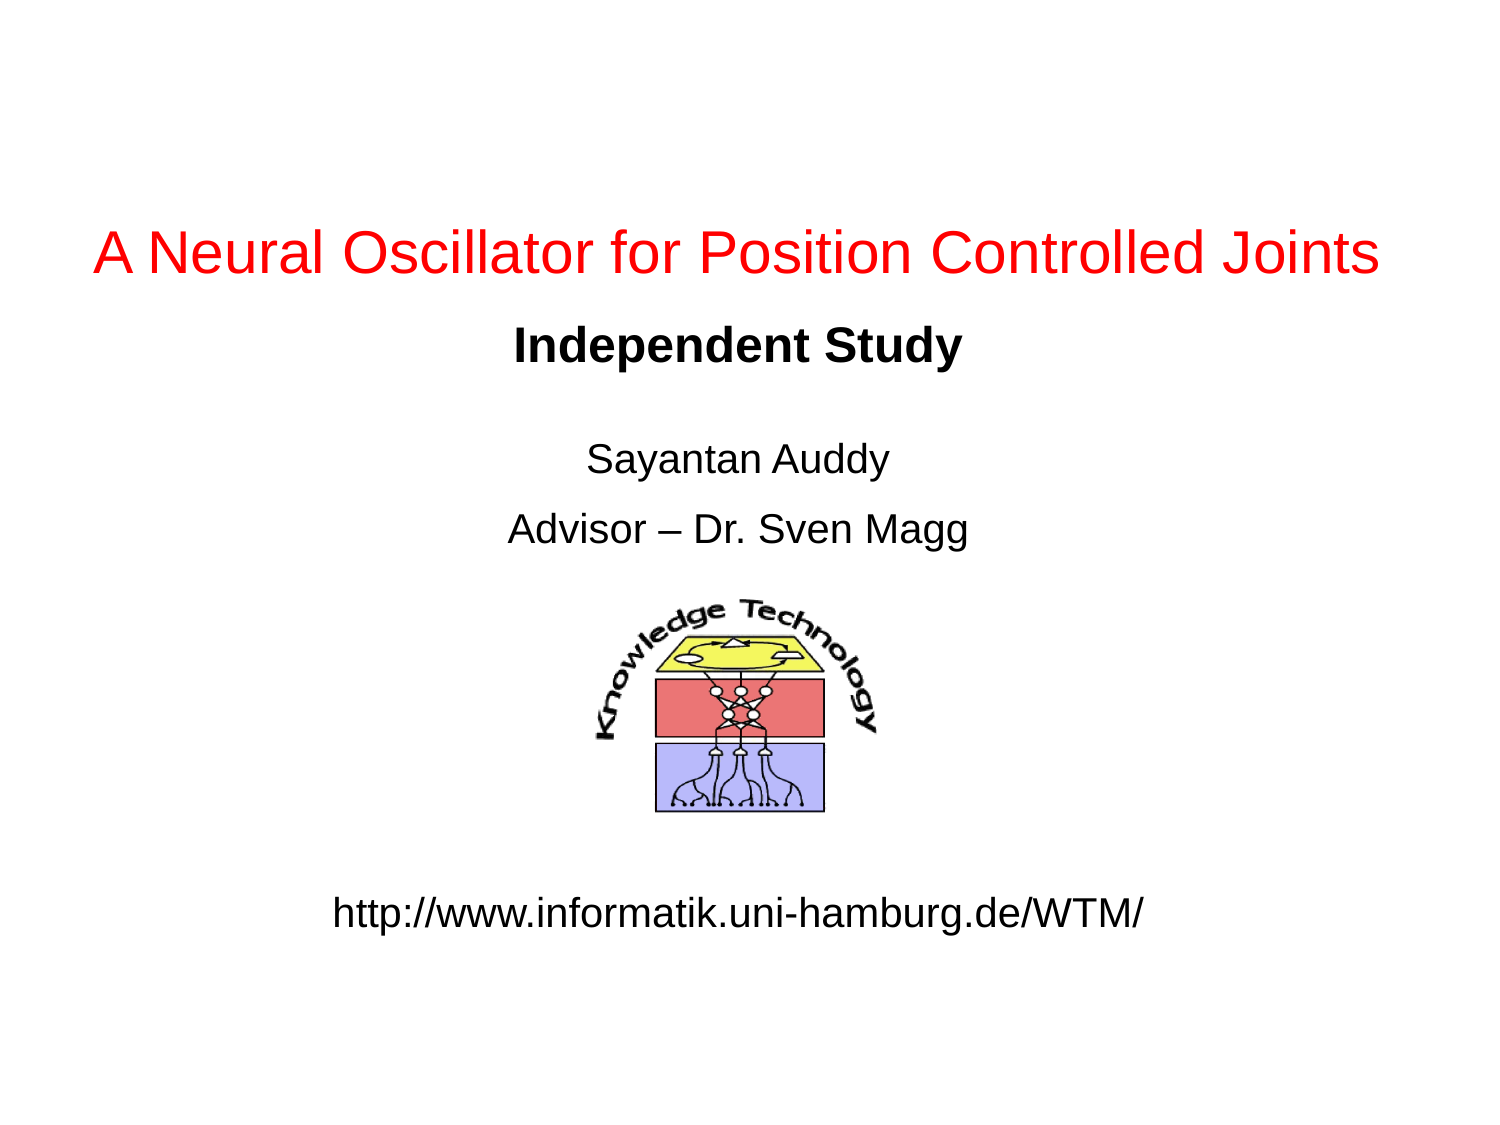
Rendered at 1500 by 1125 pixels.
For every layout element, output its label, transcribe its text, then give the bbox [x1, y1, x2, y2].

picture [594, 563, 878, 848]
title A Neural Oscillator for Position Controlled Joints [58, 105, 1418, 293]
subtitle Independent Study Sayantan Auddy Advisor – Dr. Sven Magg [58, 304, 1418, 516]
